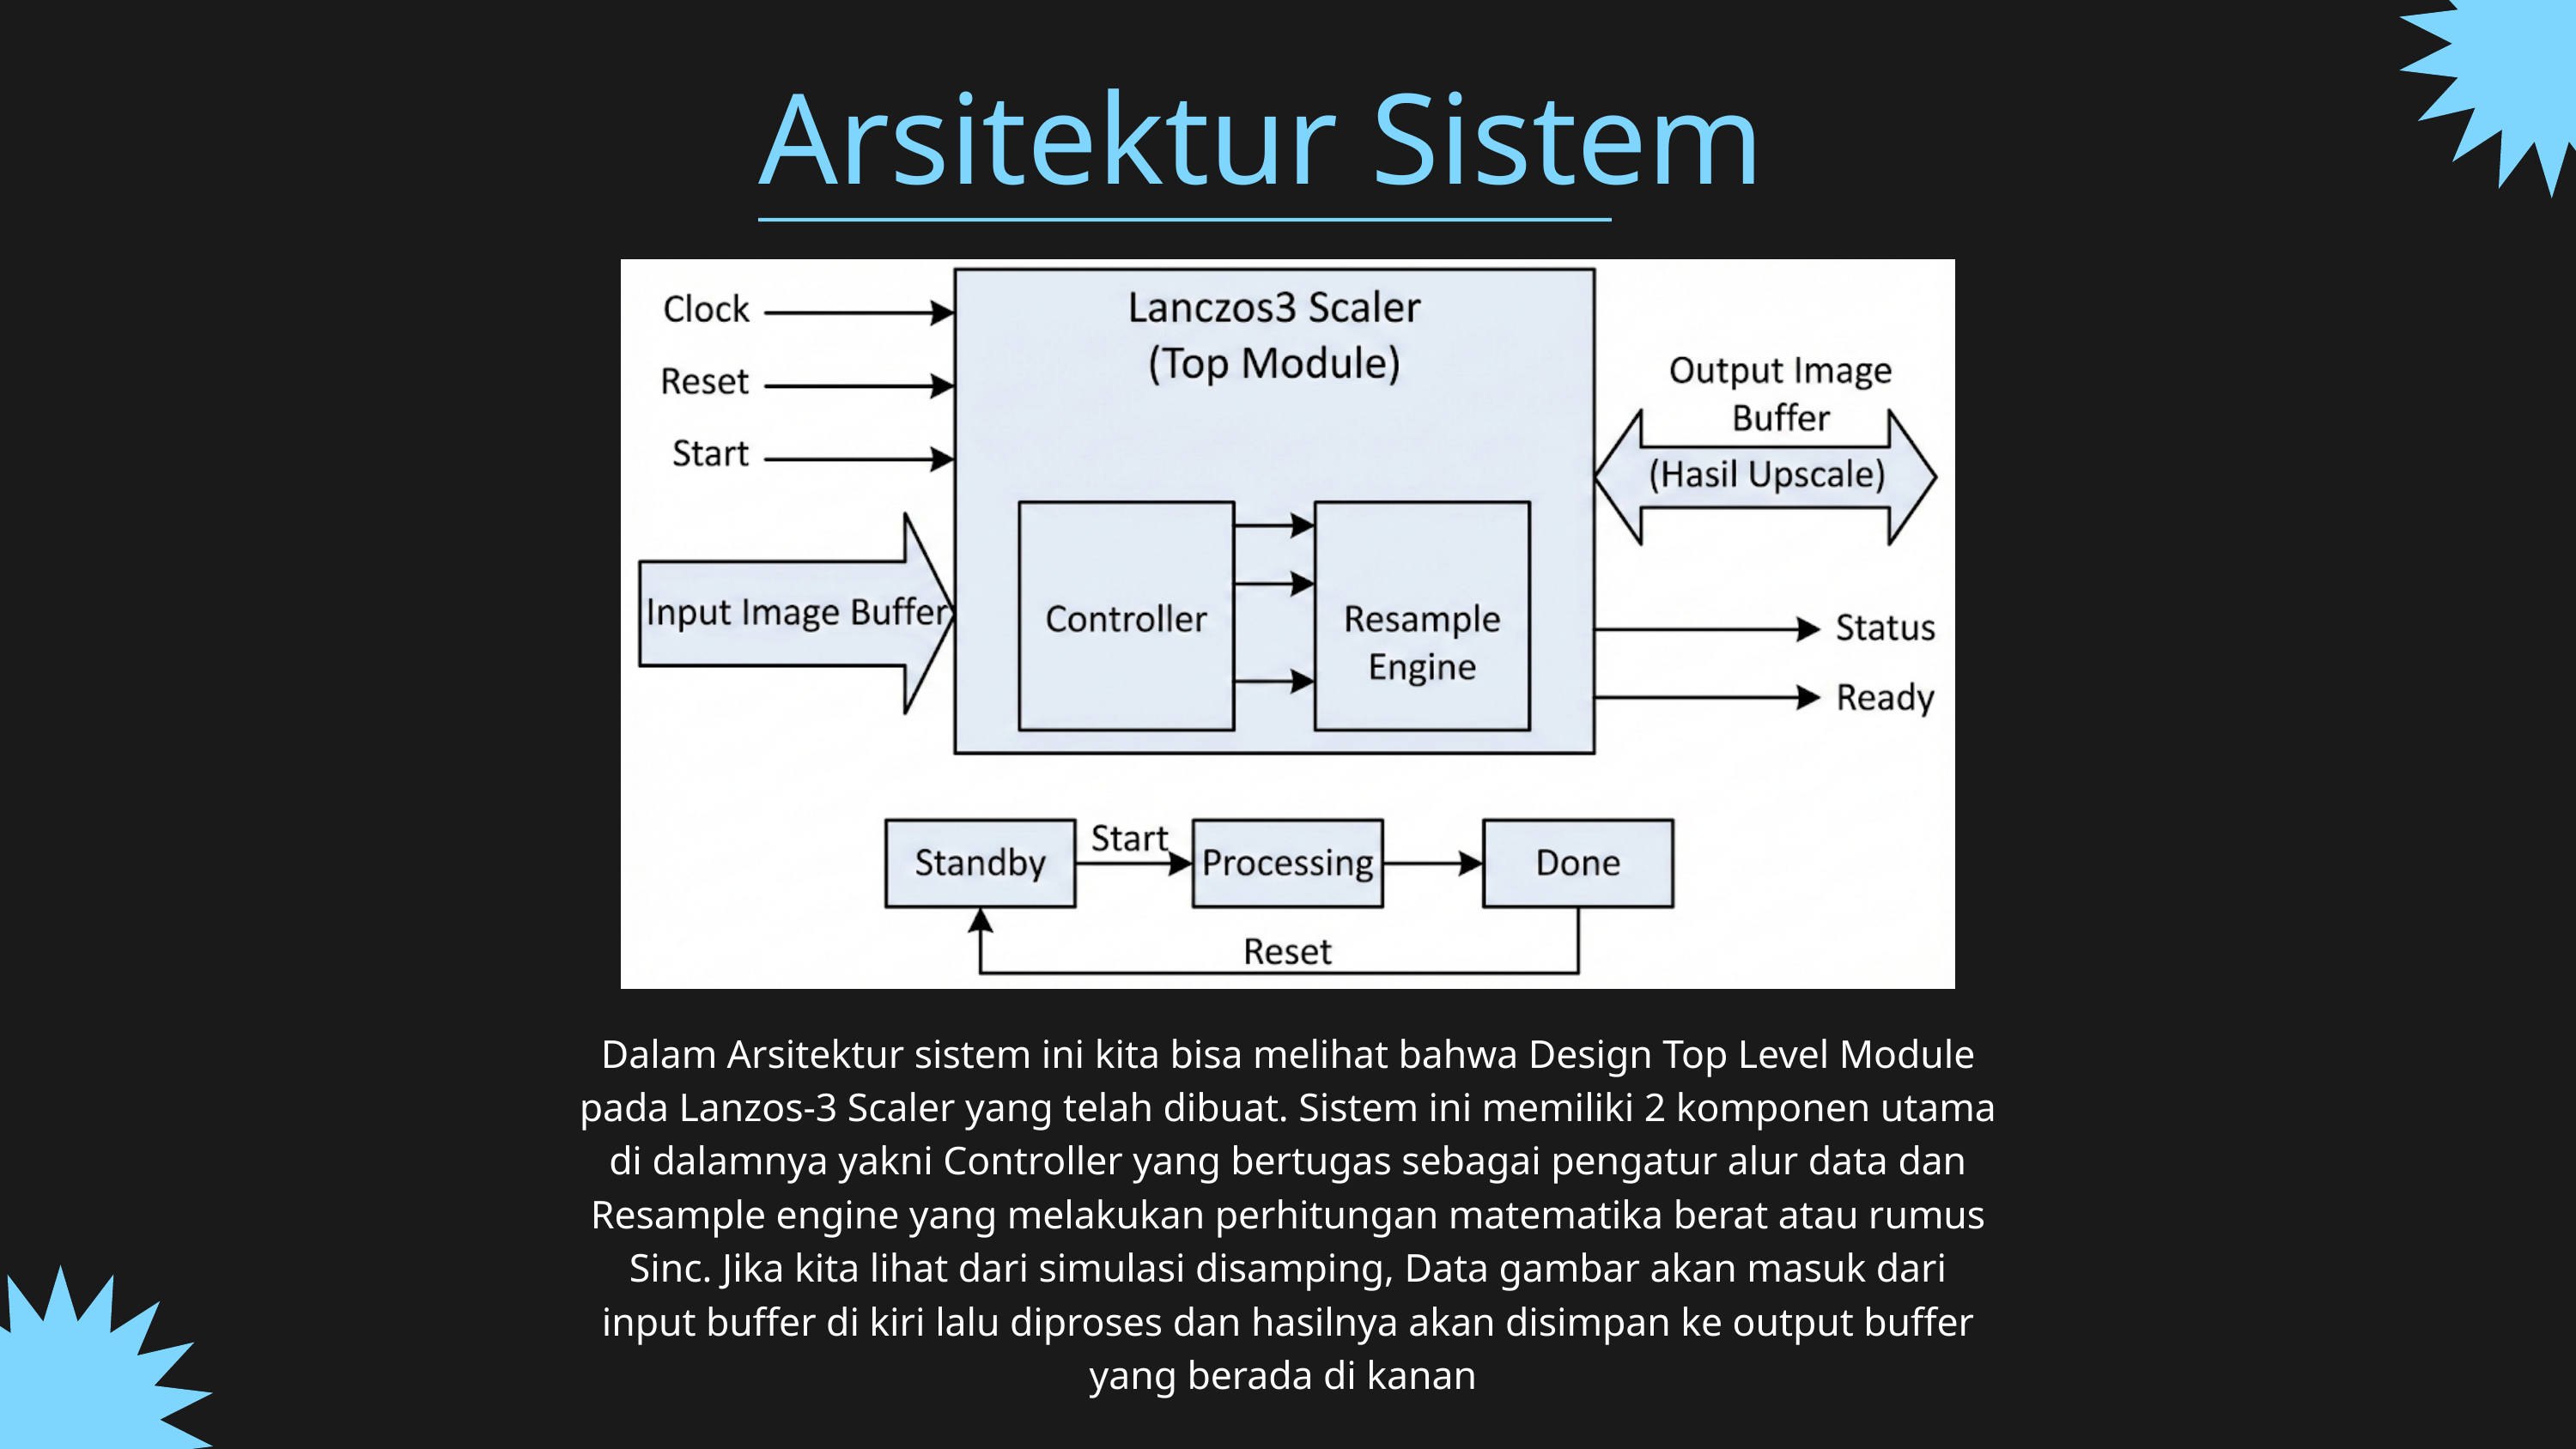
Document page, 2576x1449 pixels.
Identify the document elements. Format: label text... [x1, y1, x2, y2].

text_box [620, 259, 1955, 989]
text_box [757, 68, 1818, 221]
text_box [2398, 0, 2576, 200]
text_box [0, 1264, 214, 1449]
text_box Dalam Arsitektur sistem ini kita bisa melihat bahwa Design Top Level Module pada Lanzos-3 Scaler yang telah dibuat. Sistem ini memiliki 2 komponen utama di dalamnya yakni Controller yang bertugas sebagai pengatur alur data dan Resample engine yang melakukan perhitungan matematika berat atau rumus Sinc. Jika kita lihat dari simulasi disamping, Data gambar akan masuk dari input buffer di kiri lalu diproses dan hasilnya akan disimpan ke output buffer yang berada di kanan [578, 1022, 1998, 1397]
